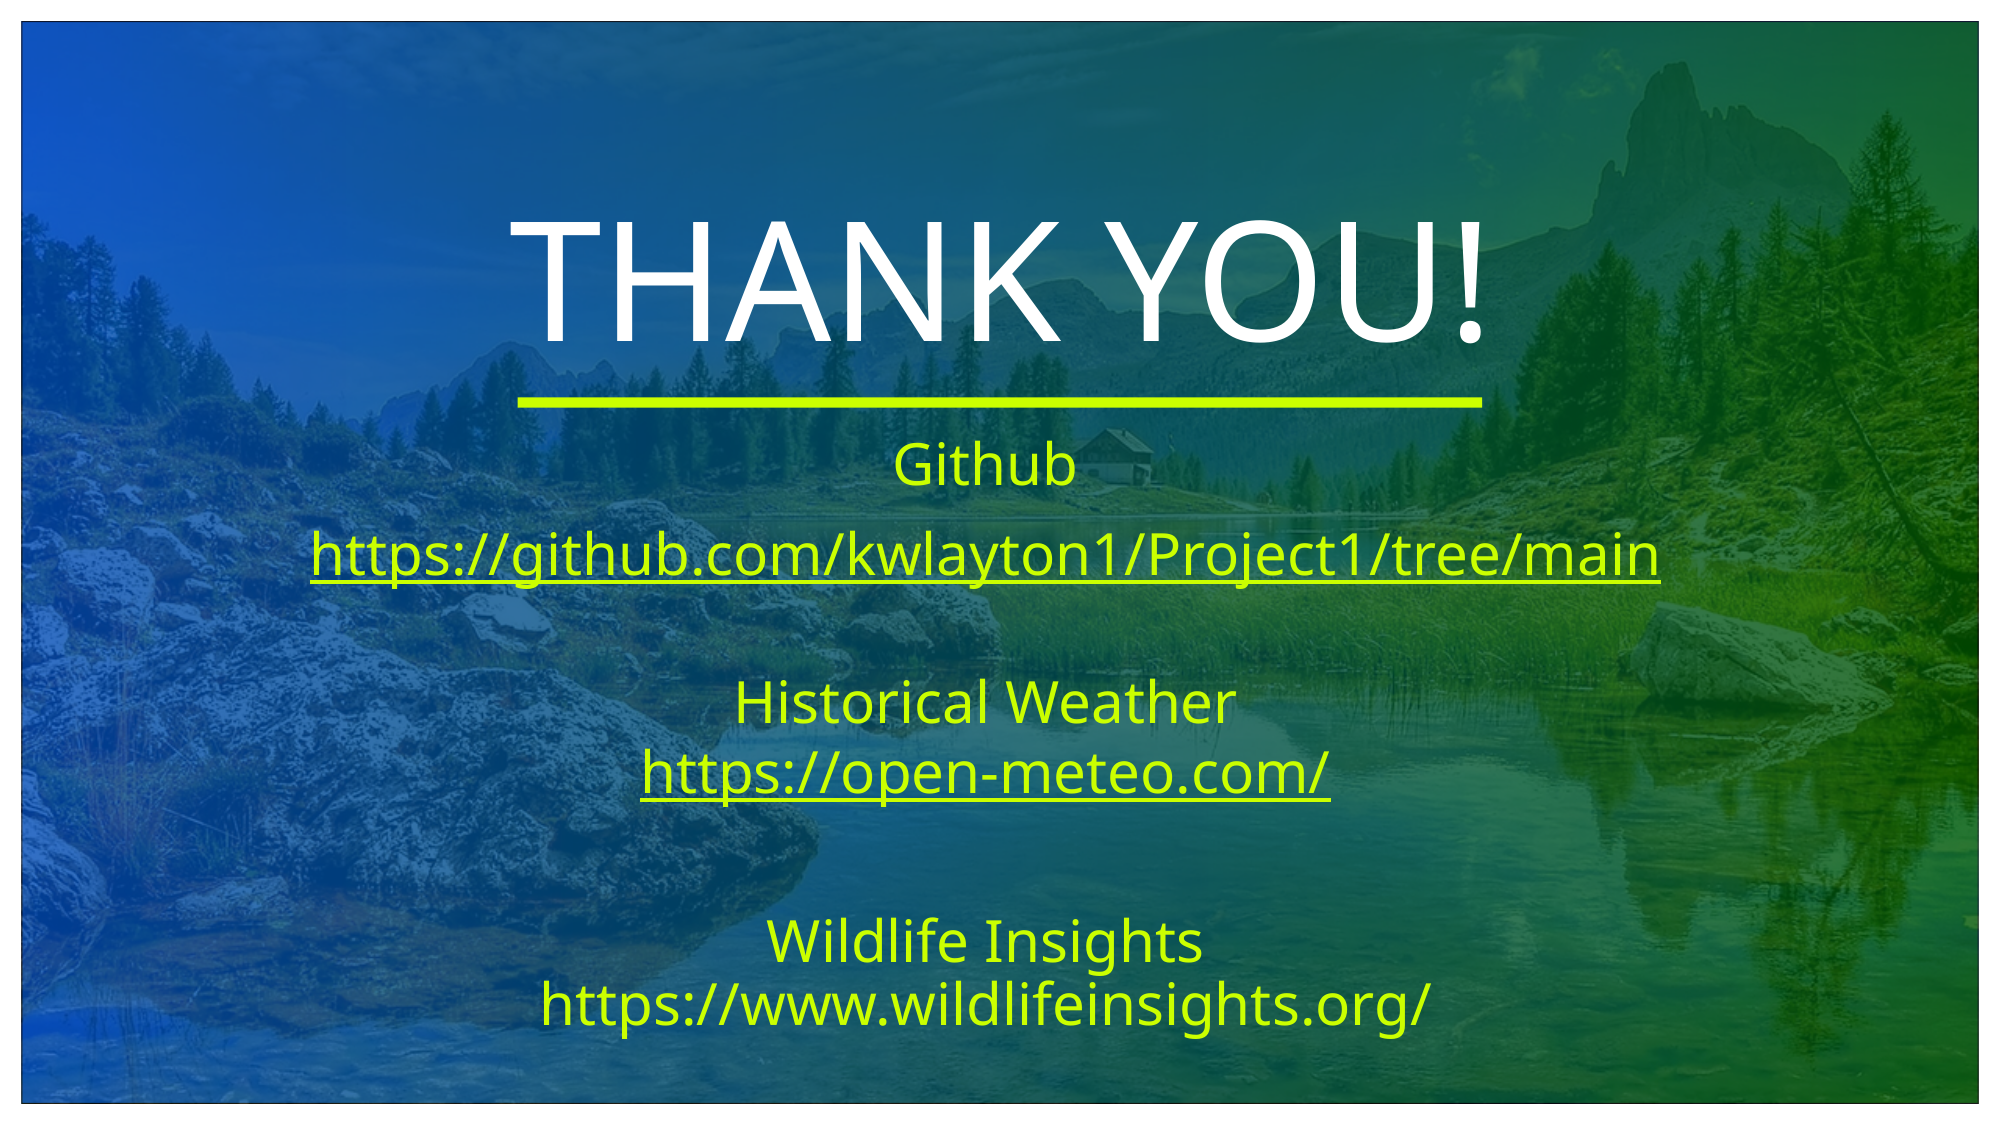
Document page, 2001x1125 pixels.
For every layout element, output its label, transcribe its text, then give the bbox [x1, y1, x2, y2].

title THANK YOU! [172, 162, 1830, 412]
picture [21, 21, 1979, 1104]
list Github https://github.com/kwlayton1/Project1/tree/main Historical Weather https://open-meteo.com/ Wildlife Insights https://www.wildlifeinsights.org/ [172, 427, 1799, 527]
